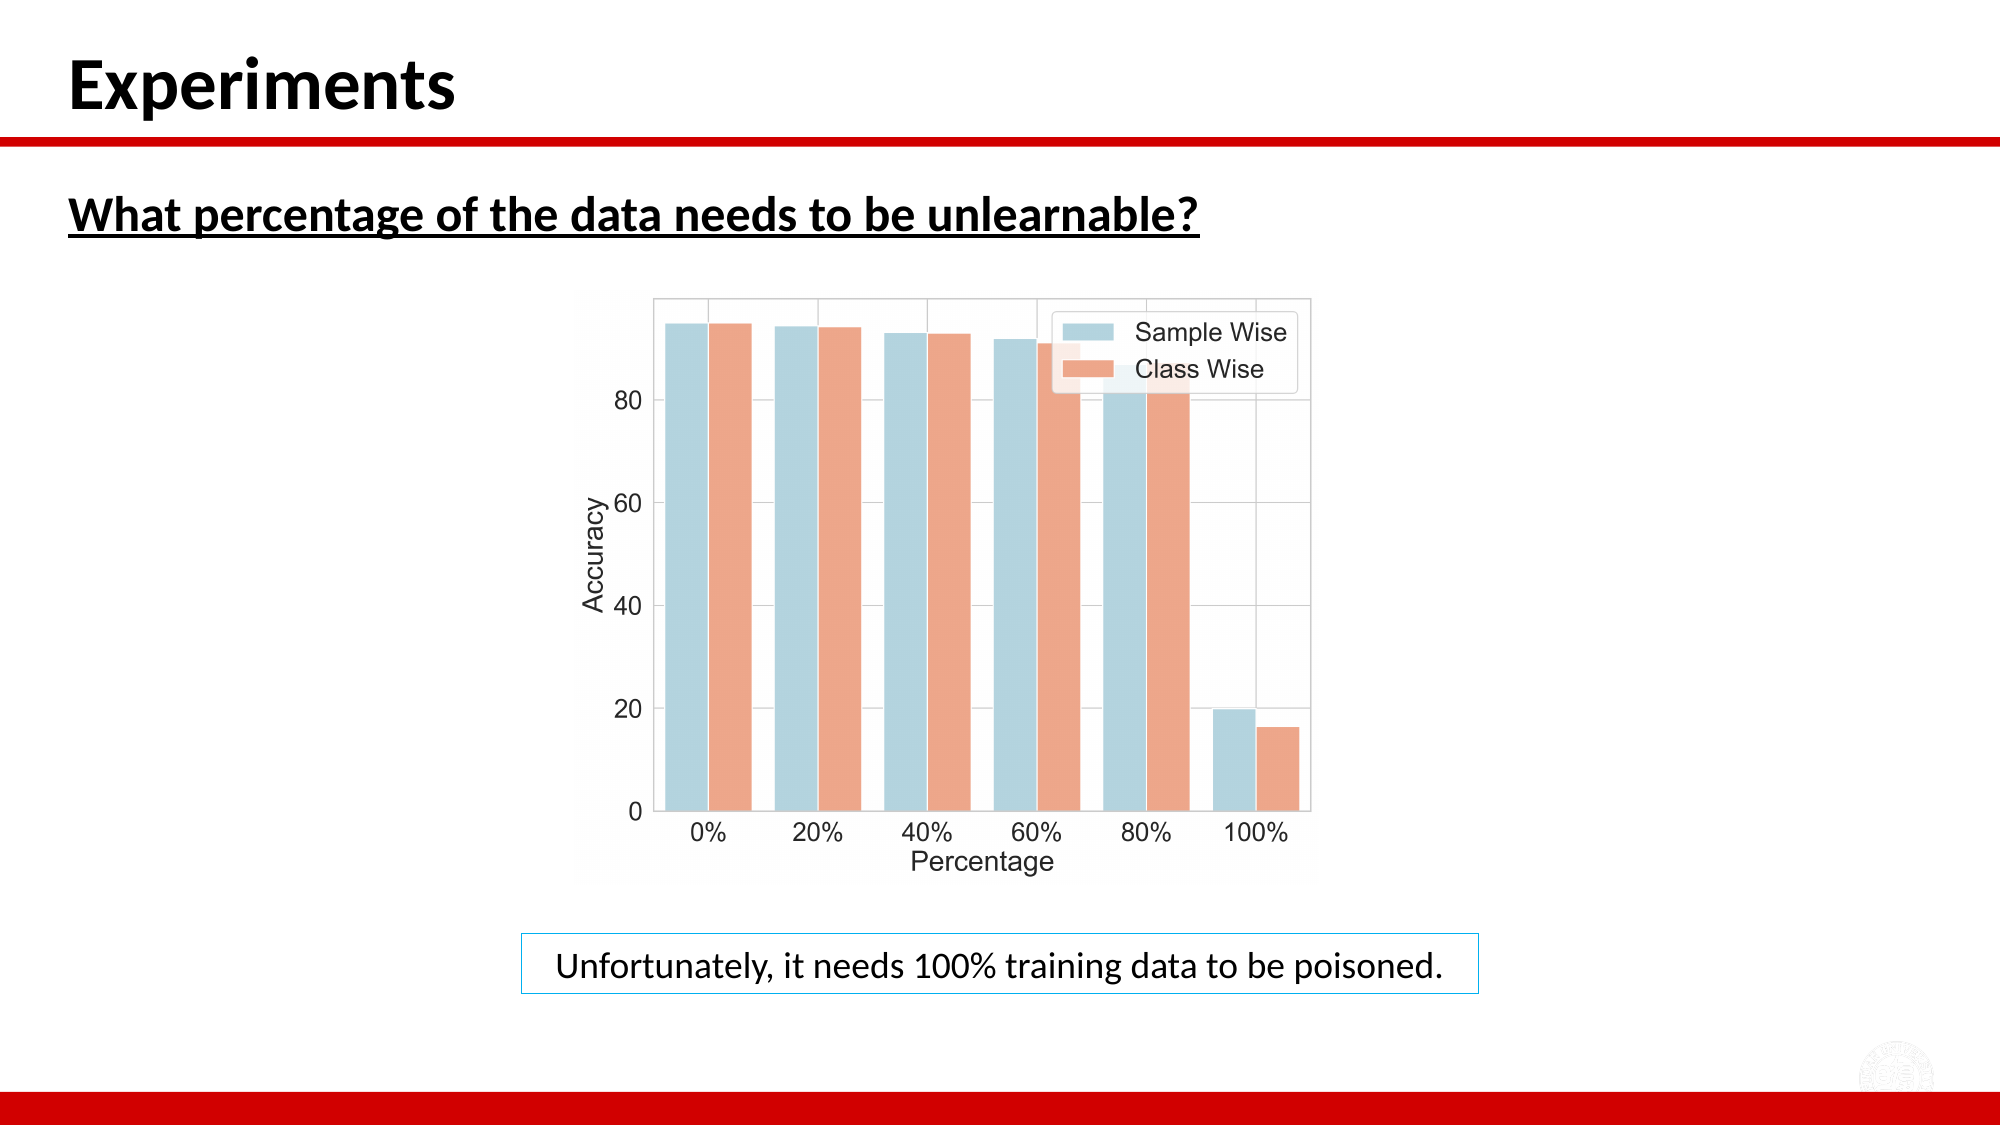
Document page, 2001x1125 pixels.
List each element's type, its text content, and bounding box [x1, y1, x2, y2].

text_box Unfortunately, it needs 100% training data to be poisoned. [521, 933, 1479, 994]
text_box What percentage of the data needs to be unlearnable? [53, 160, 2000, 269]
text_box Experiments [53, 30, 2000, 139]
picture [574, 290, 1319, 885]
